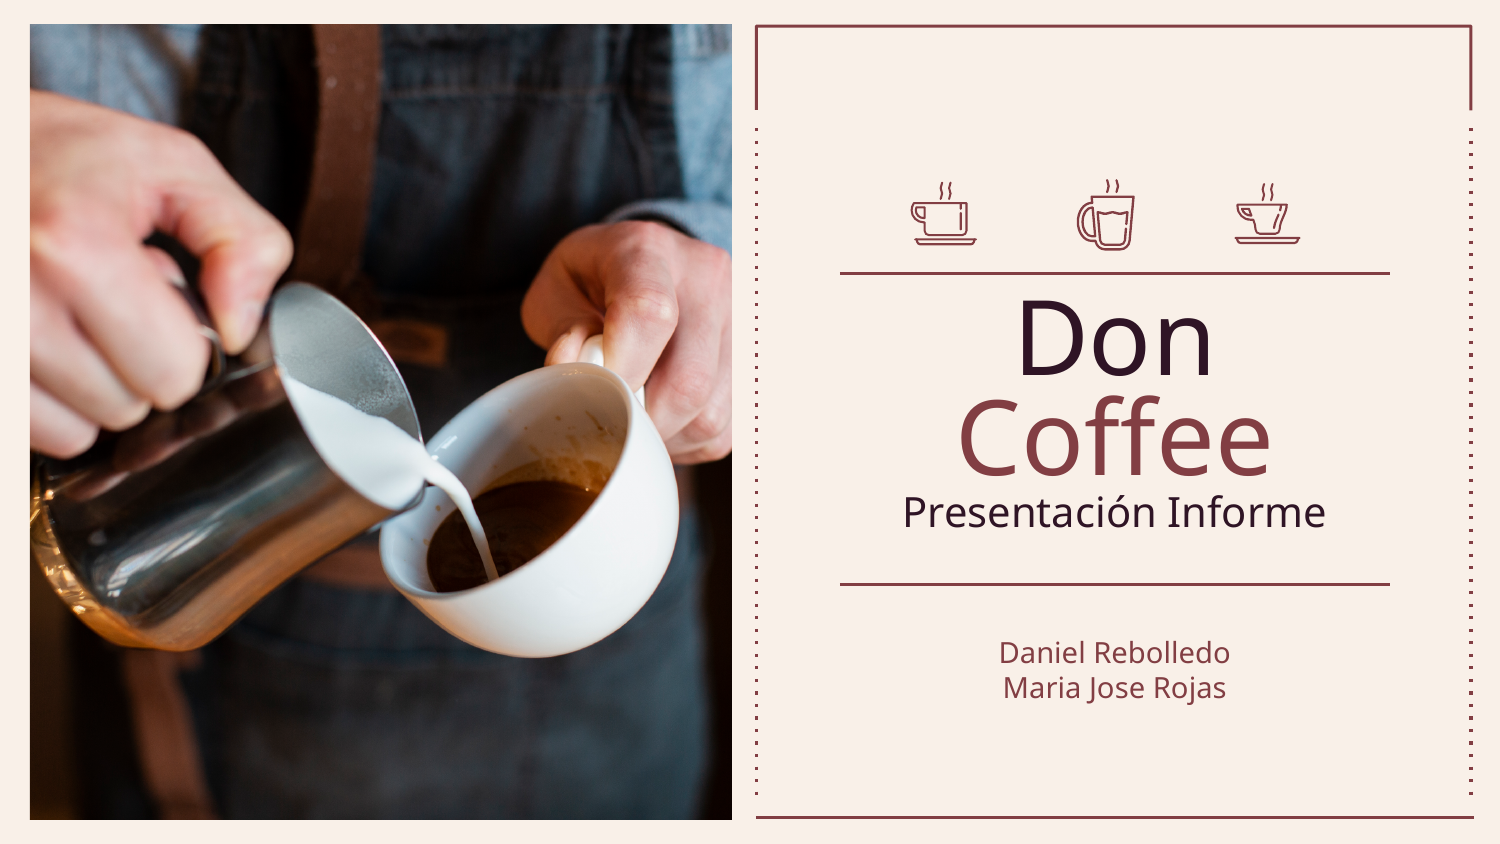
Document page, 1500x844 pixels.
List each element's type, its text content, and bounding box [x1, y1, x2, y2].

title Don Coffee Presentación Informe [825, 280, 1404, 564]
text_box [1076, 178, 1135, 251]
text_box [1234, 182, 1302, 245]
picture [29, 24, 733, 820]
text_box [910, 181, 978, 246]
subtitle Daniel Rebolledo Maria Jose Rojas [821, 618, 1408, 723]
